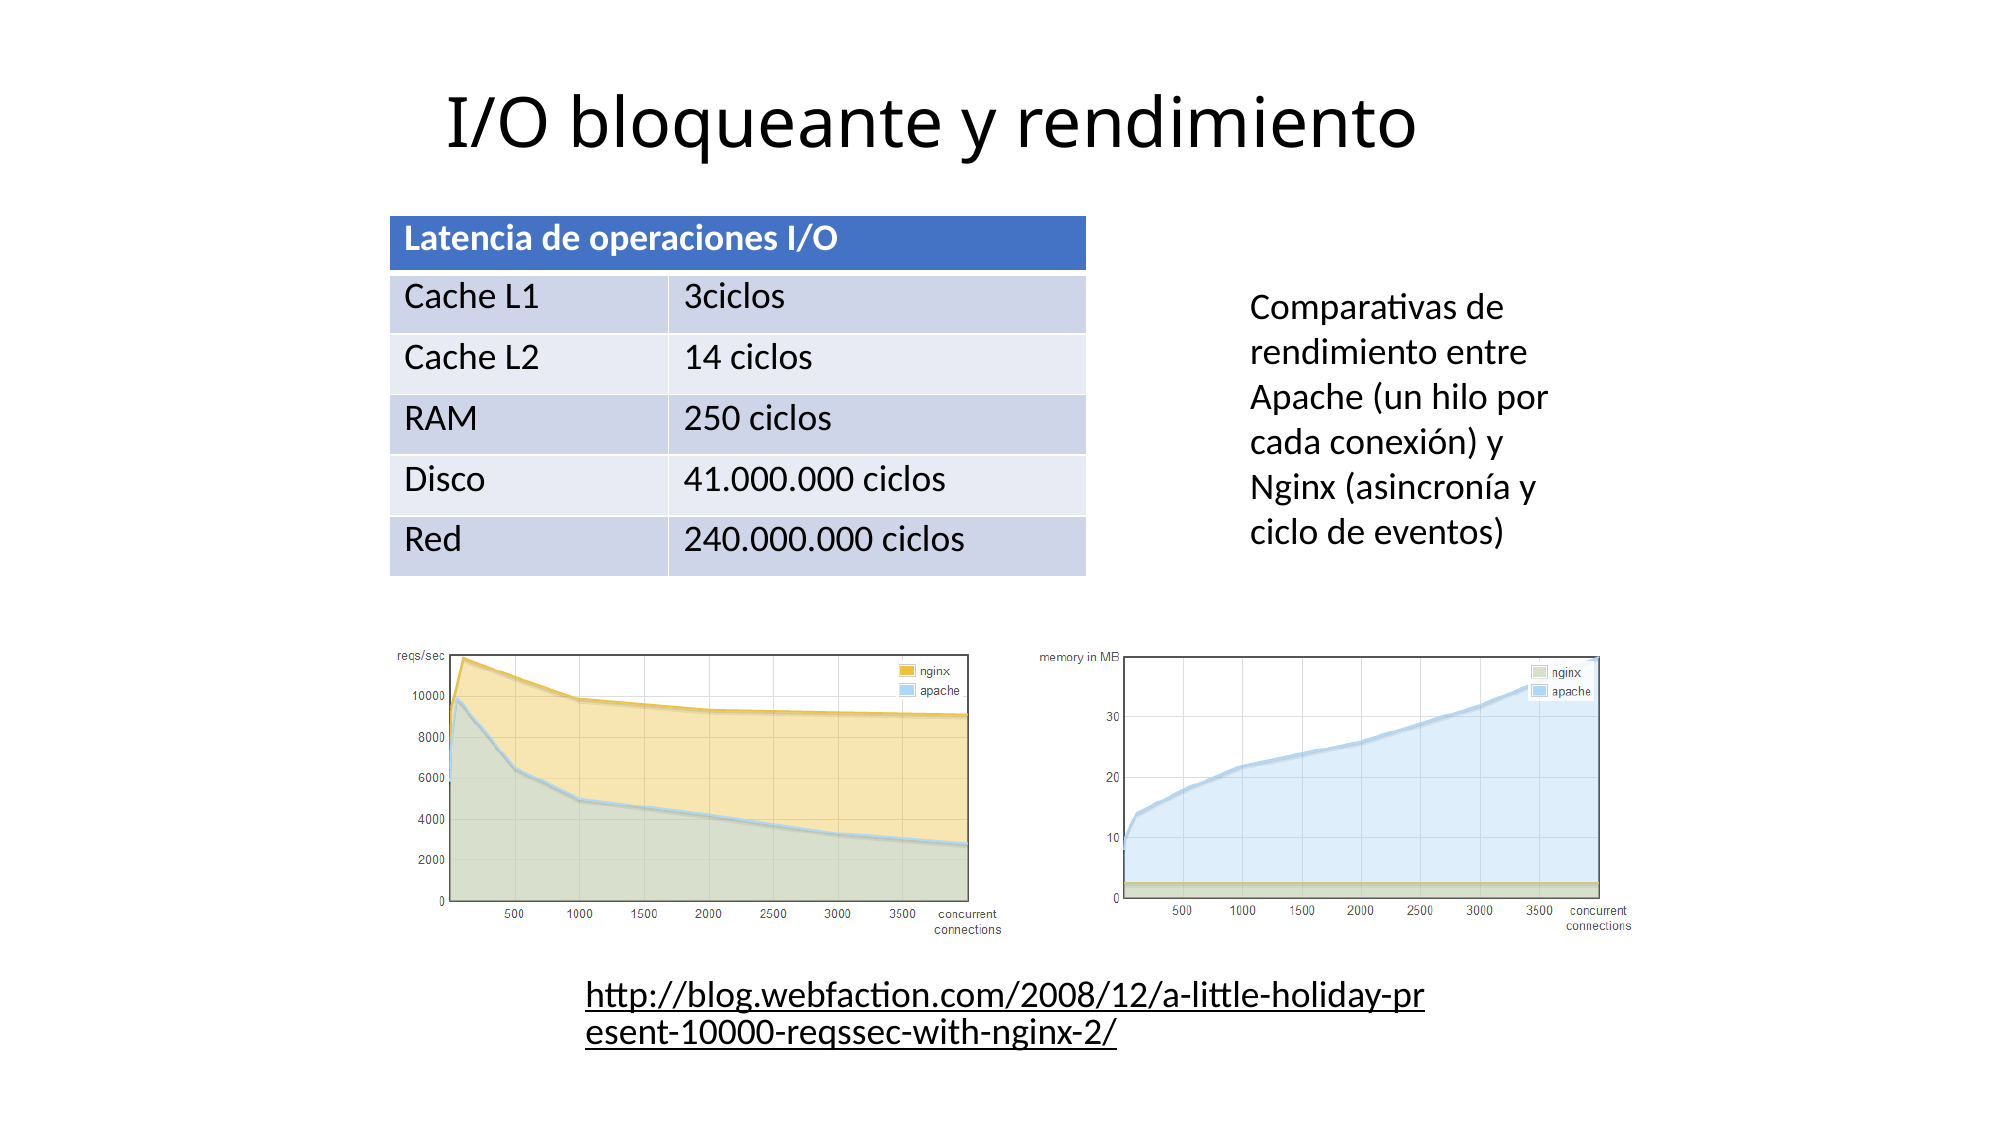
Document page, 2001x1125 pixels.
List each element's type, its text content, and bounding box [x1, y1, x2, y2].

picture [387, 643, 1008, 941]
text_box Comparativas de rendimiento entre Apache (un hilo por cada conexión) y Nginx (asincronía y ciclo de eventos) [1235, 274, 1592, 560]
table_cell Disco [390, 456, 668, 515]
table_cell Cache L1 [390, 276, 668, 333]
table_header Latencia de operaciones I/O [390, 216, 1086, 270]
table_cell 14 ciclos [669, 335, 1086, 394]
table_cell Red [390, 517, 668, 576]
table_cell RAM [390, 395, 668, 454]
table_cell 250 ciclos [669, 395, 1086, 454]
table_cell 3ciclos [669, 276, 1086, 333]
text_box http://blog.webfaction.com/2008/12/a-little-holiday-present-10000-reqssec-with-nginx-2/ [570, 962, 1444, 1068]
title I/O bloqueante y rendimiento [353, 59, 1514, 190]
table_cell Cache L2 [390, 335, 668, 394]
table_cell 41.000.000 ciclos [669, 456, 1086, 515]
table_cell 240.000.000 ciclos [669, 517, 1086, 576]
picture [1031, 643, 1641, 941]
